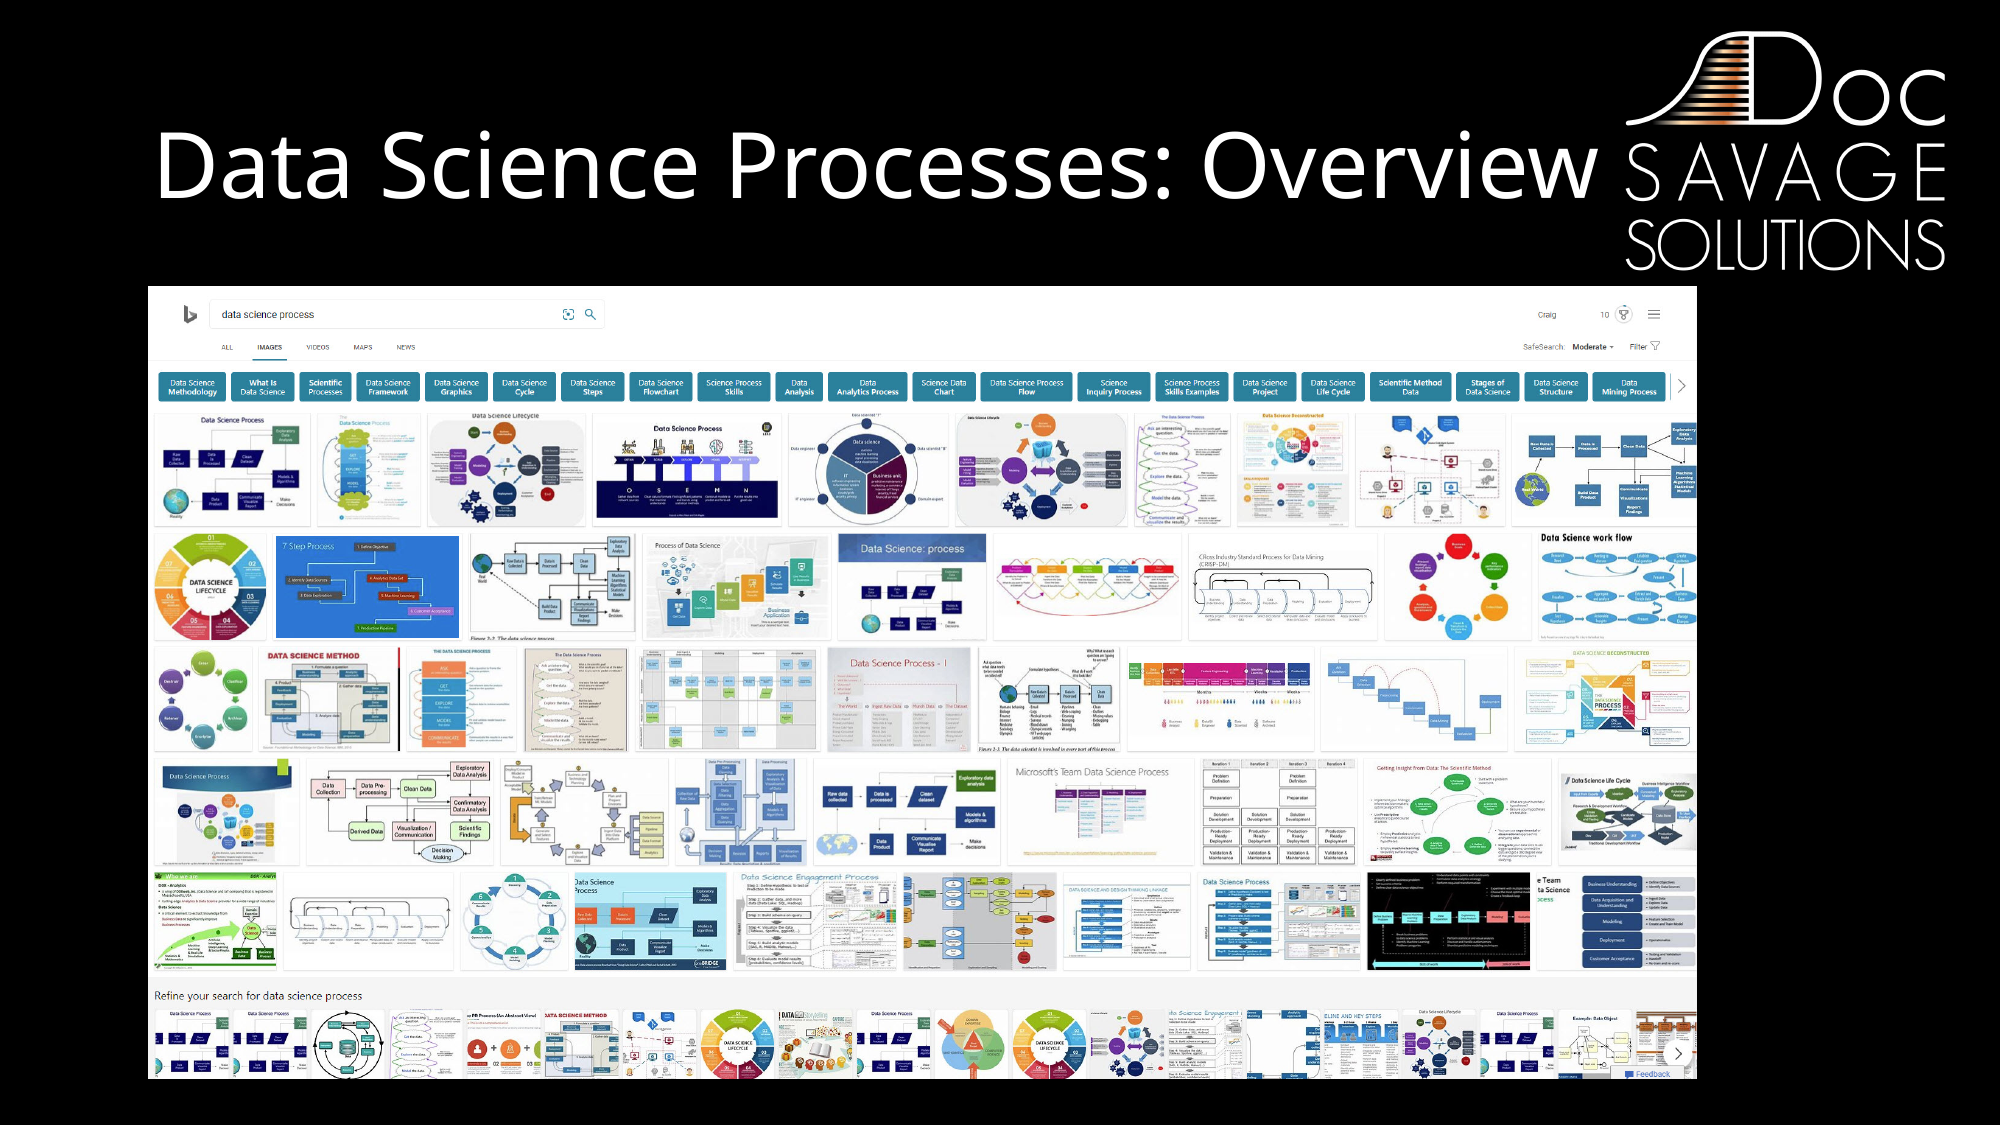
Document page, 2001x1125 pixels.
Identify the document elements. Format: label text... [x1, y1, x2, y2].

picture [1579, 1, 1998, 300]
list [148, 286, 1697, 1079]
title Data Science Processes: Overview [137, 59, 1863, 278]
